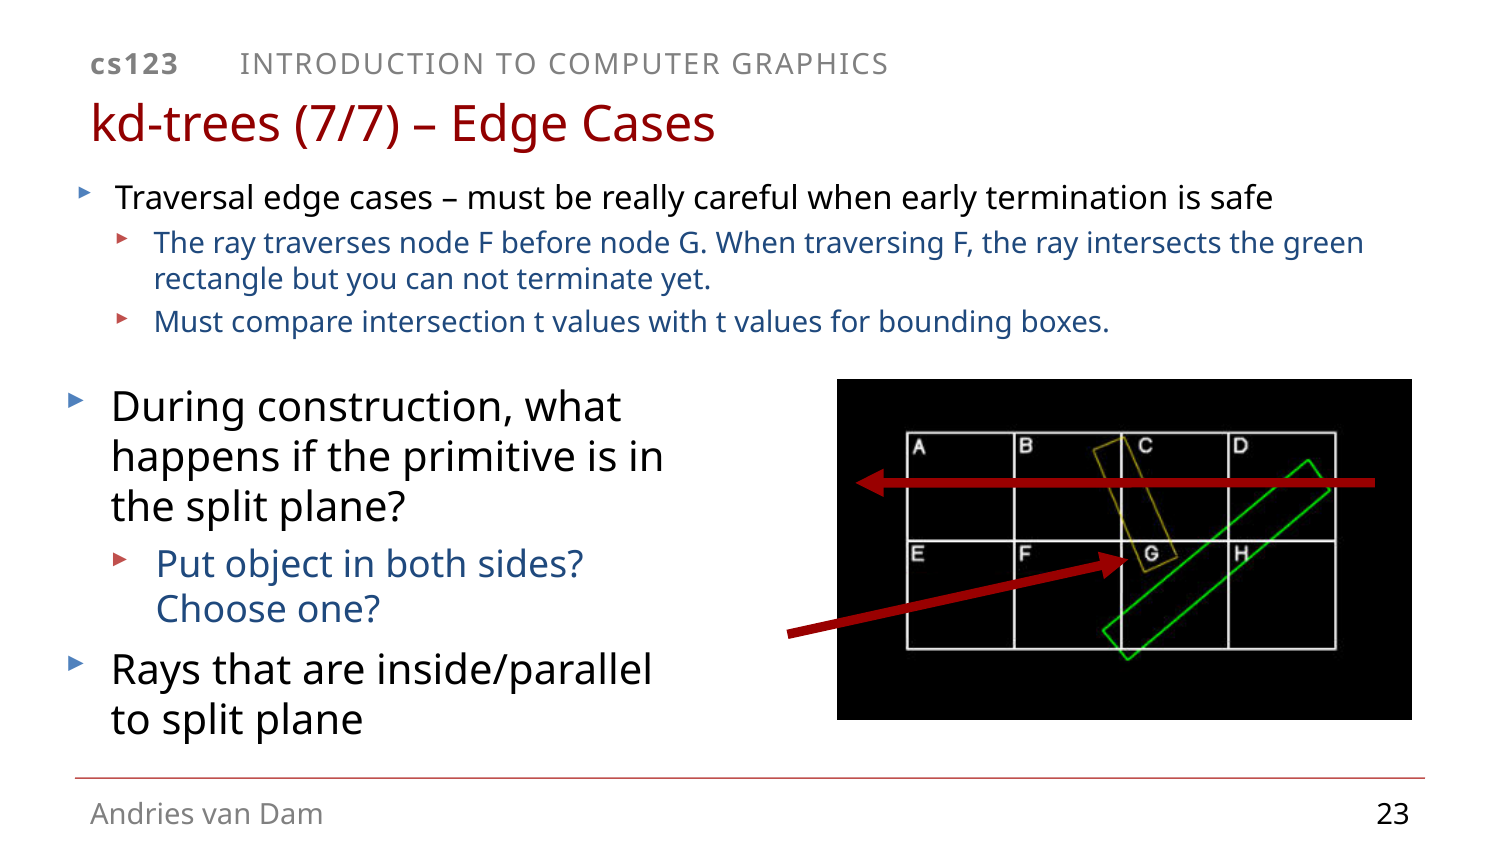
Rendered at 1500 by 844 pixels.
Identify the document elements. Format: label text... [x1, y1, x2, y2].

slide_number 23 [1224, 787, 1425, 827]
list Traversal edge cases – must be really careful when early termination is safe The ray traverses node F before node G. When traversing F, the ray intersects the green rectangle but you can not terminate yet. Must compare intersection t values with t values for bounding boxes. [61, 168, 1425, 347]
text_box During construction, what happens if the primitive is in the split plane? Put object in both sides? Choose one? Rays that are inside/parallel to split plane [50, 371, 688, 844]
title kd-trees (7/7) – Edge Cases [75, 84, 1425, 160]
picture [837, 379, 1412, 721]
